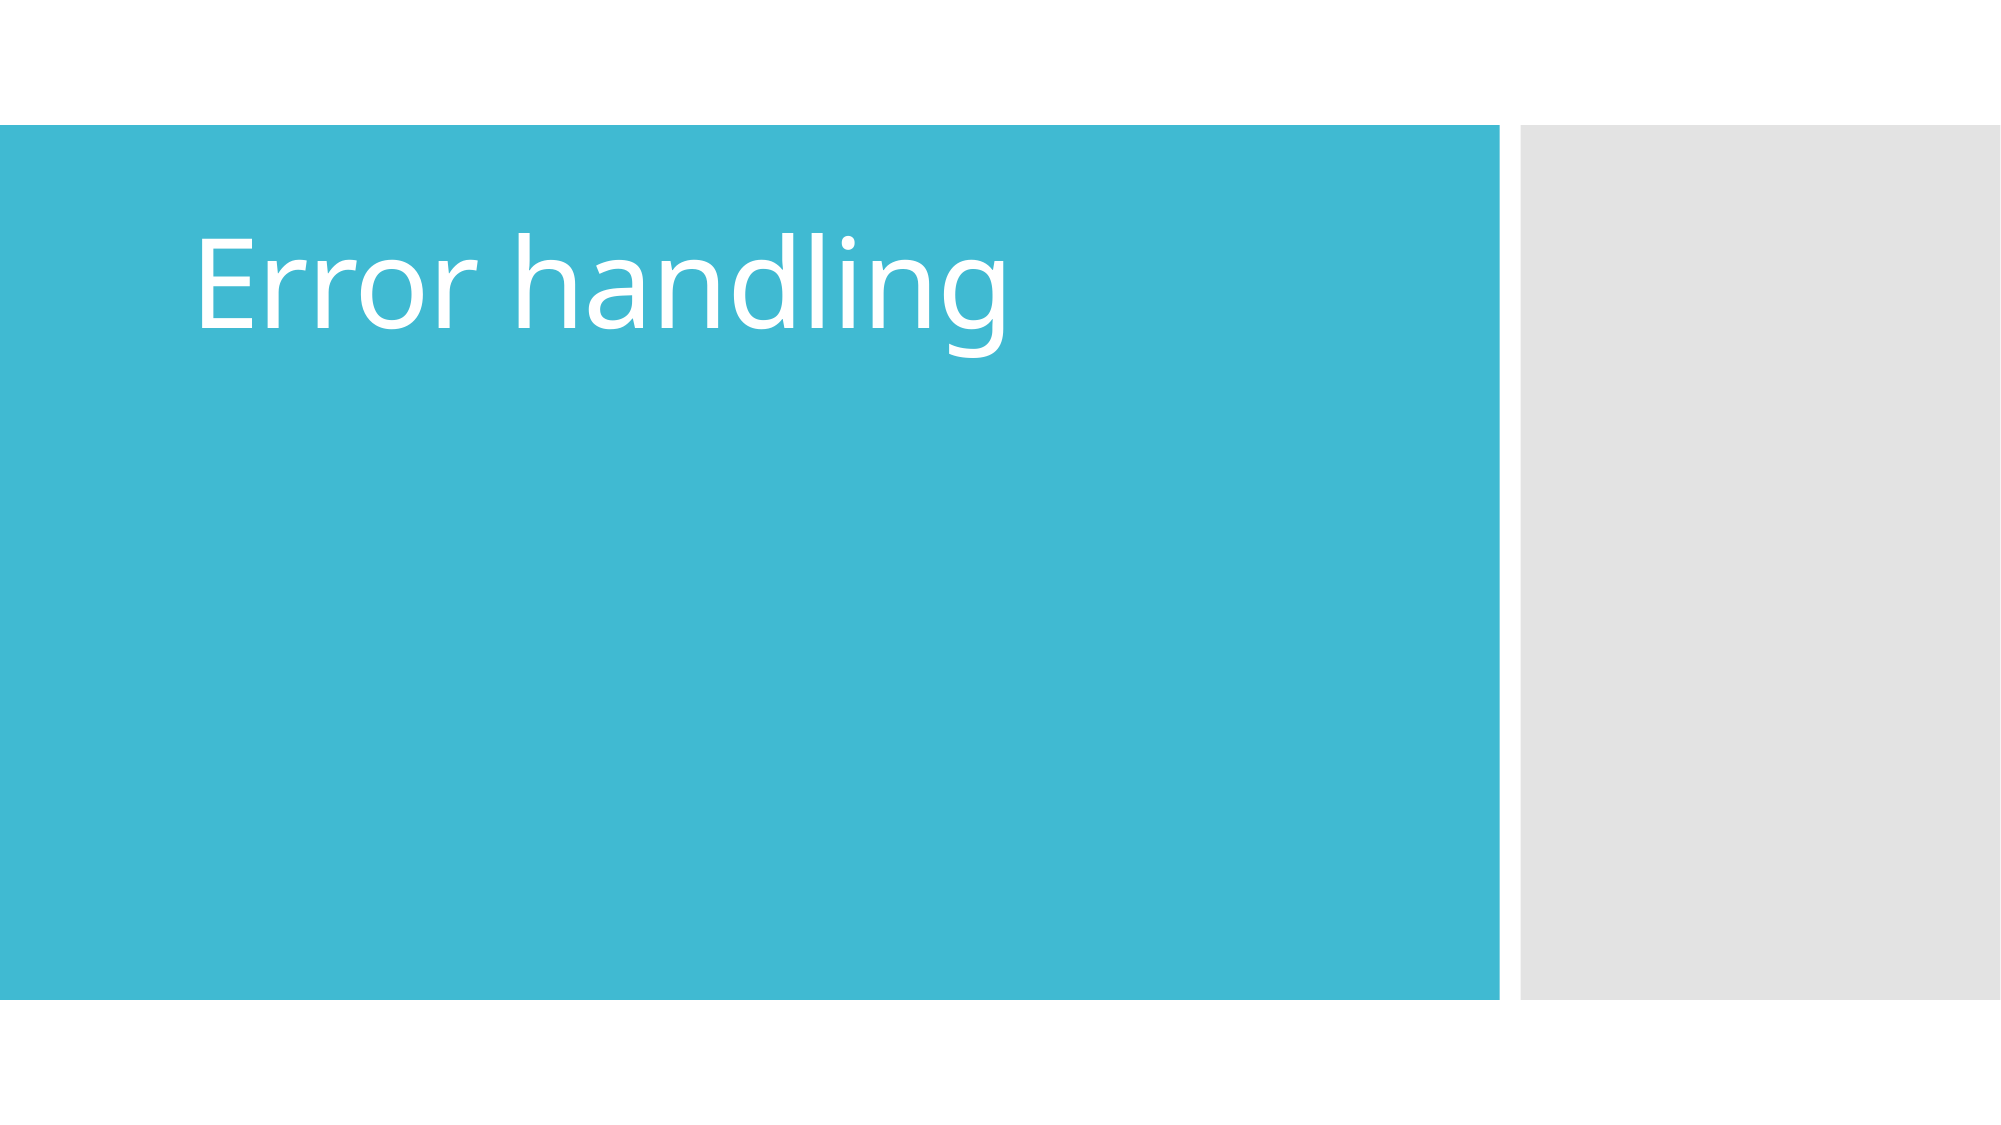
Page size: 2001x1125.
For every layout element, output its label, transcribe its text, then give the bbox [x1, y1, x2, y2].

title Error handling [175, 213, 1376, 747]
